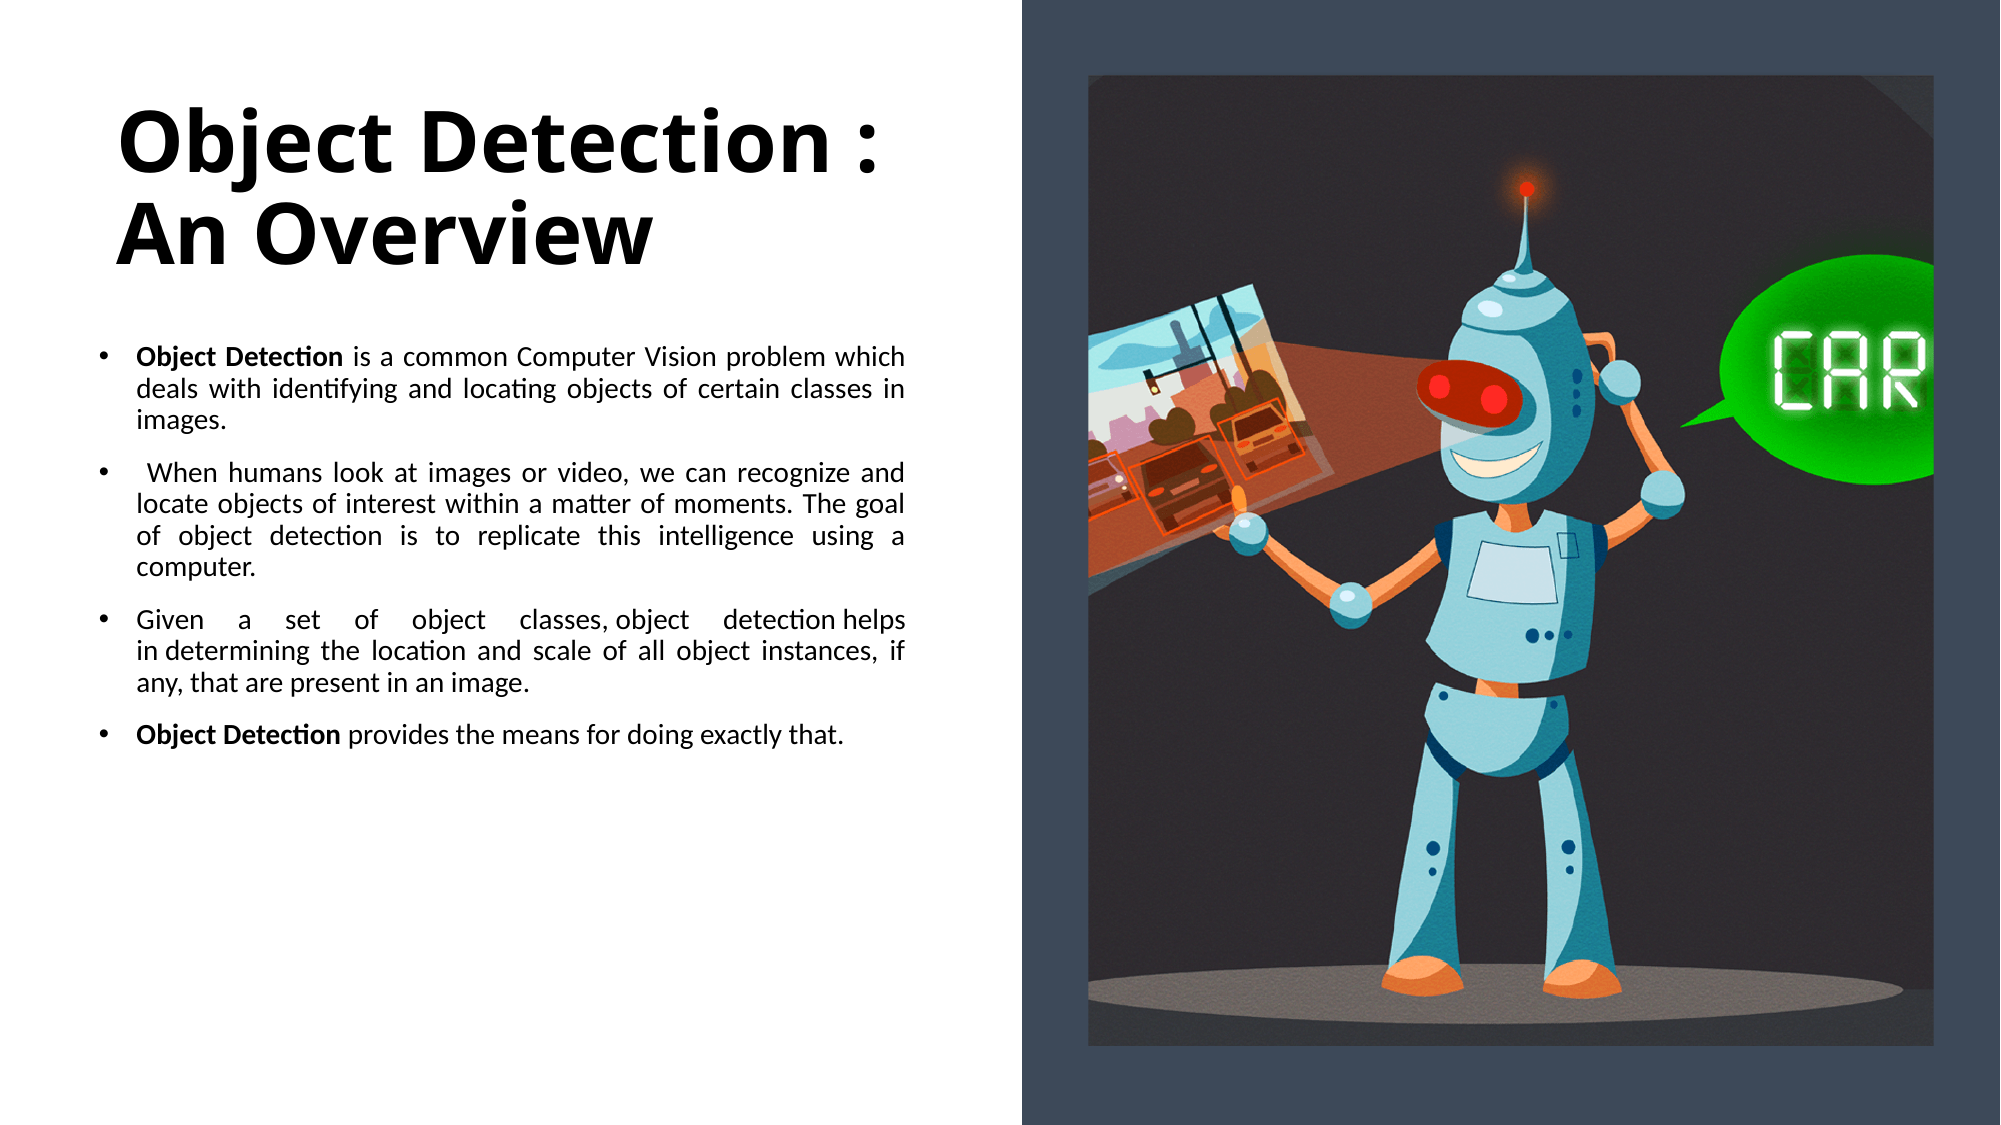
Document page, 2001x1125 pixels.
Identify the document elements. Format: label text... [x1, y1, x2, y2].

title Object Detection : An Overview [100, 53, 938, 329]
text_box [1021, 0, 2000, 1125]
picture [1088, 66, 1934, 1046]
list Object Detection is a common Computer Vision problem which deals with identifying and locating objects of certain classes in images. When humans look at images or video, we can recognize and locate objects of interest within a matter of moments. The goal of object detection is to replicate this intelligence using a computer. Given a set of object classes, object detection helps in determining the location and scale of all object instances, if any, that are present in an image. Object Detection provides the means for doing exactly that. [83, 334, 921, 1026]
